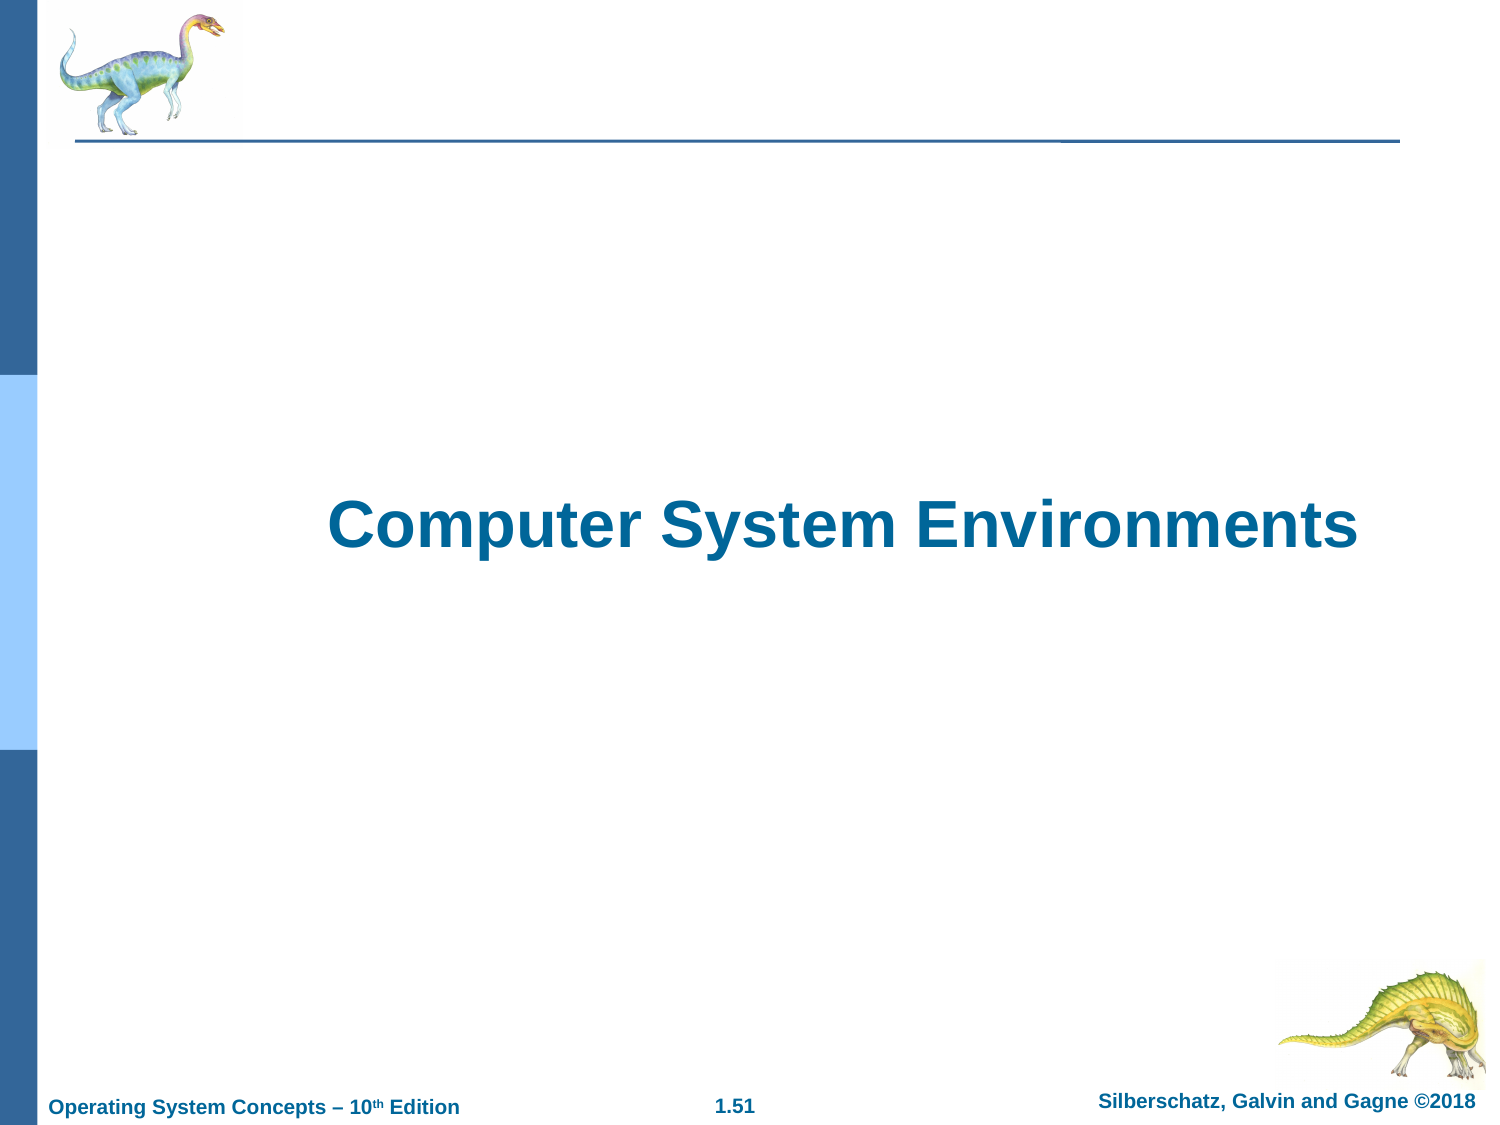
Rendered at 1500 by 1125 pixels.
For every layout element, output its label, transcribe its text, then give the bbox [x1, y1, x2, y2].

picture [46, 0, 243, 149]
list Computer System Environments [237, 473, 1389, 643]
picture [1275, 959, 1486, 1090]
